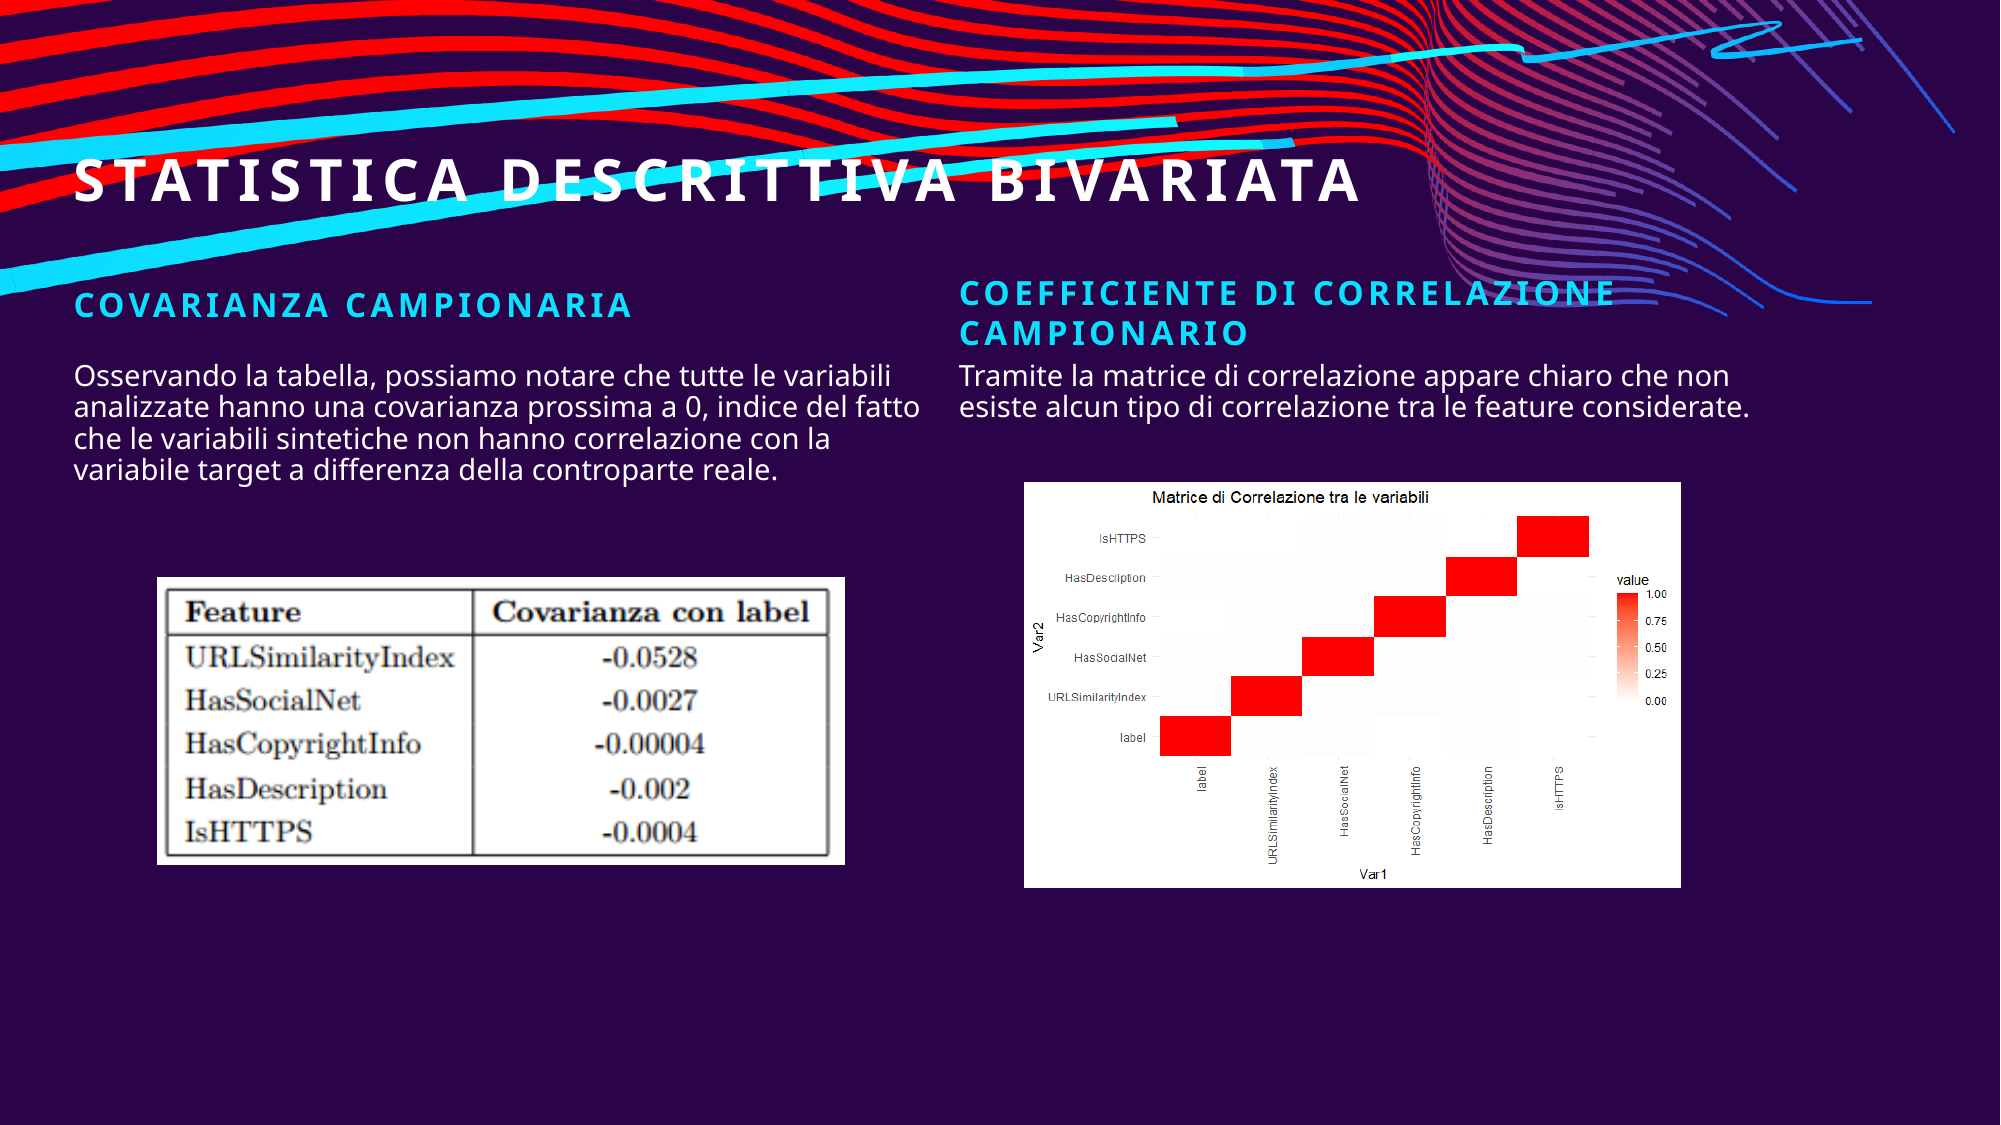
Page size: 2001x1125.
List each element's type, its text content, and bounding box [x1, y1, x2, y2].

picture [0, 0, 2000, 1125]
title Statistica Descrittiva Bivariata [58, 143, 1784, 225]
text_box Osservando la tabella, possiamo notare che tutte le variabili analizzate hanno una covarianza prossima a 0, indice del fatto che le variabili sintetiche non hanno correlazione con la variabile target a differenza della controparte reale. [58, 354, 944, 702]
text_box Tramite la matrice di correlazione appare chiaro che non esiste alcun tipo di correlazione tra le feature considerate. [944, 354, 1830, 702]
text_box Covarianza Campionaria [58, 274, 945, 335]
text_box Coefficiente di Correlazione campionario [944, 281, 1830, 342]
